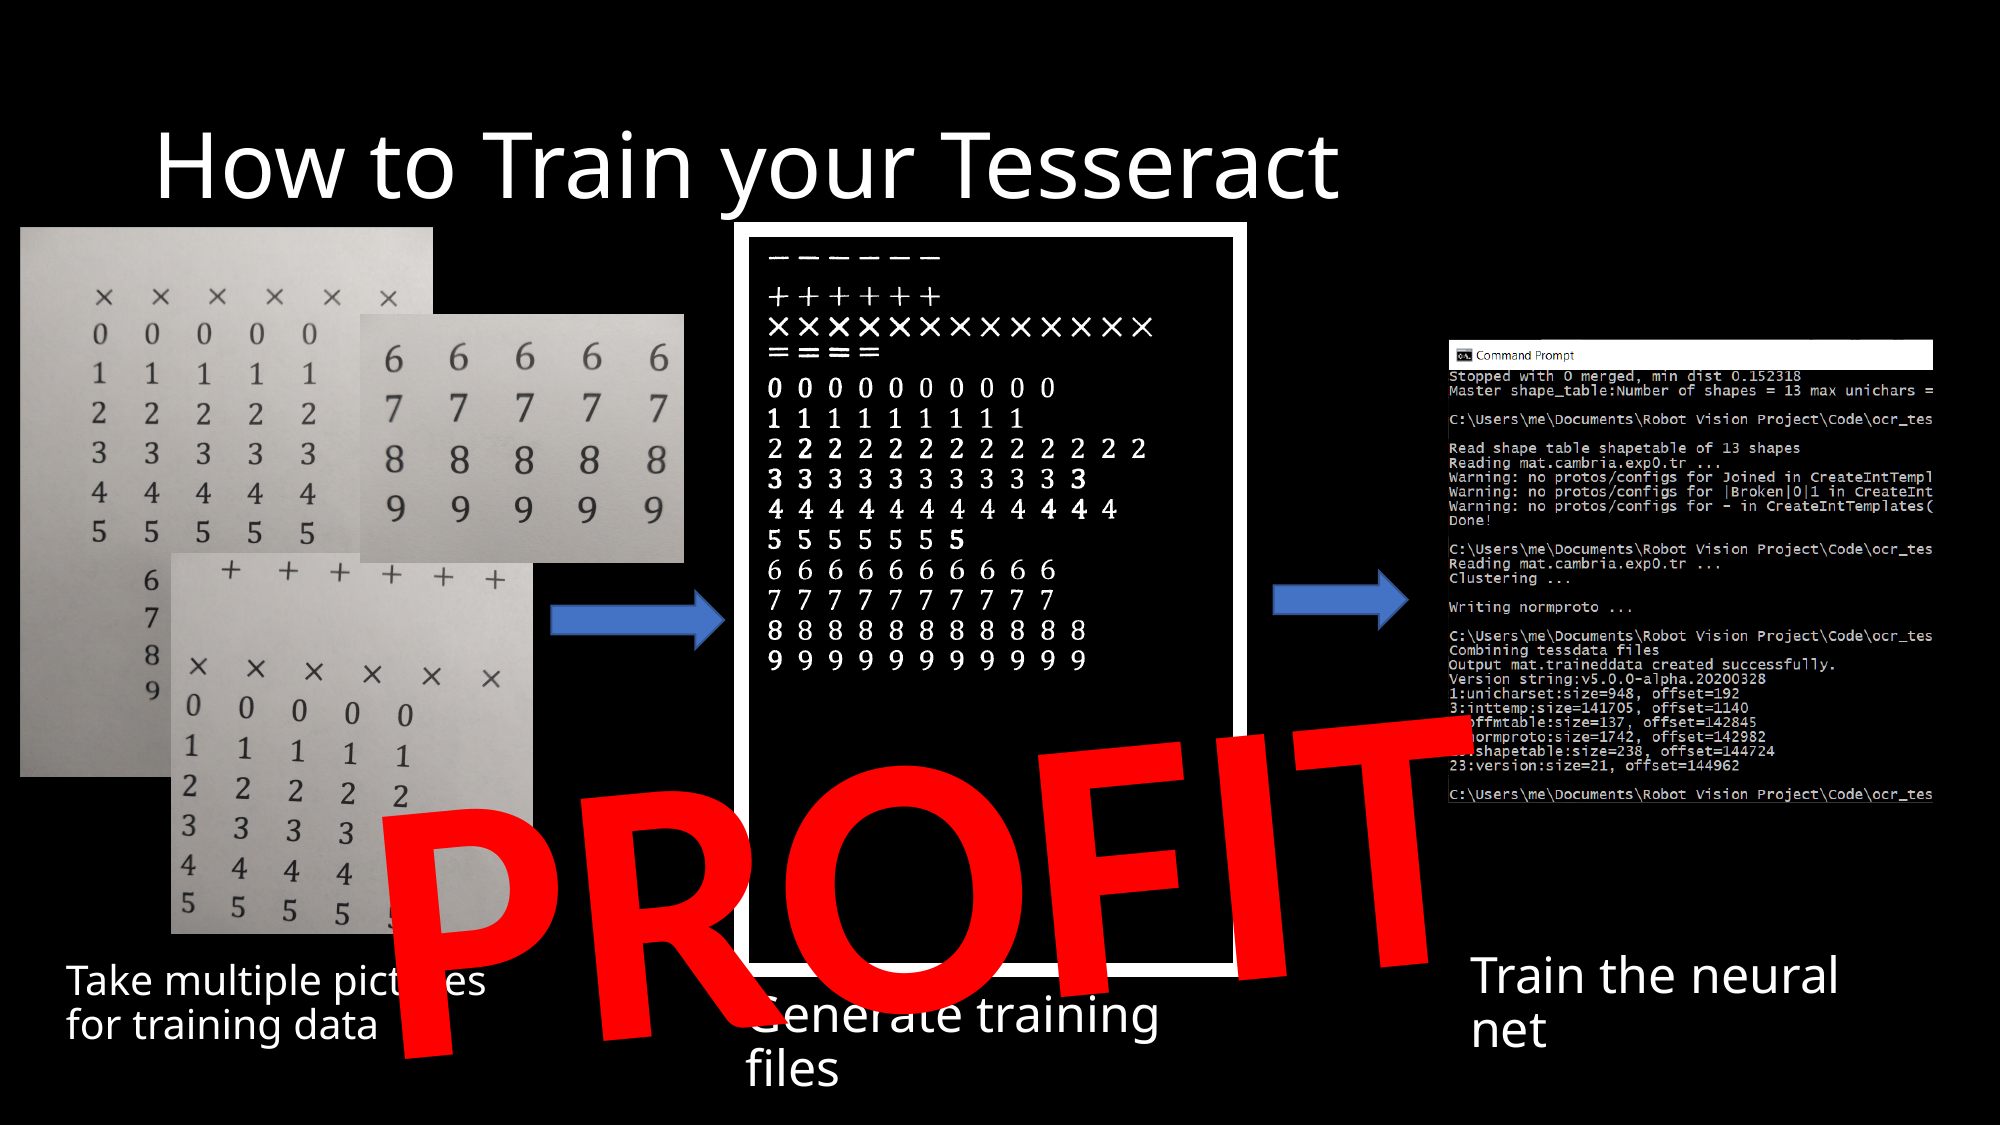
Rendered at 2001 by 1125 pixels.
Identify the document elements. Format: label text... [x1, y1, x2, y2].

text_box Train the neural net [1455, 942, 1927, 1066]
title How to Train your Tesseract [137, 59, 1863, 278]
text_box Take multiple pictures for training data [50, 942, 370, 1066]
text_box [1377, 568, 1391, 583]
picture [748, 236, 1233, 963]
picture [0, 228, 685, 934]
text_box Generate training files [801, 1067, 1202, 1106]
picture [1448, 339, 1933, 803]
text_box PROFIT [357, 576, 1599, 1125]
text_box [550, 588, 726, 648]
text_box [1272, 584, 1357, 593]
